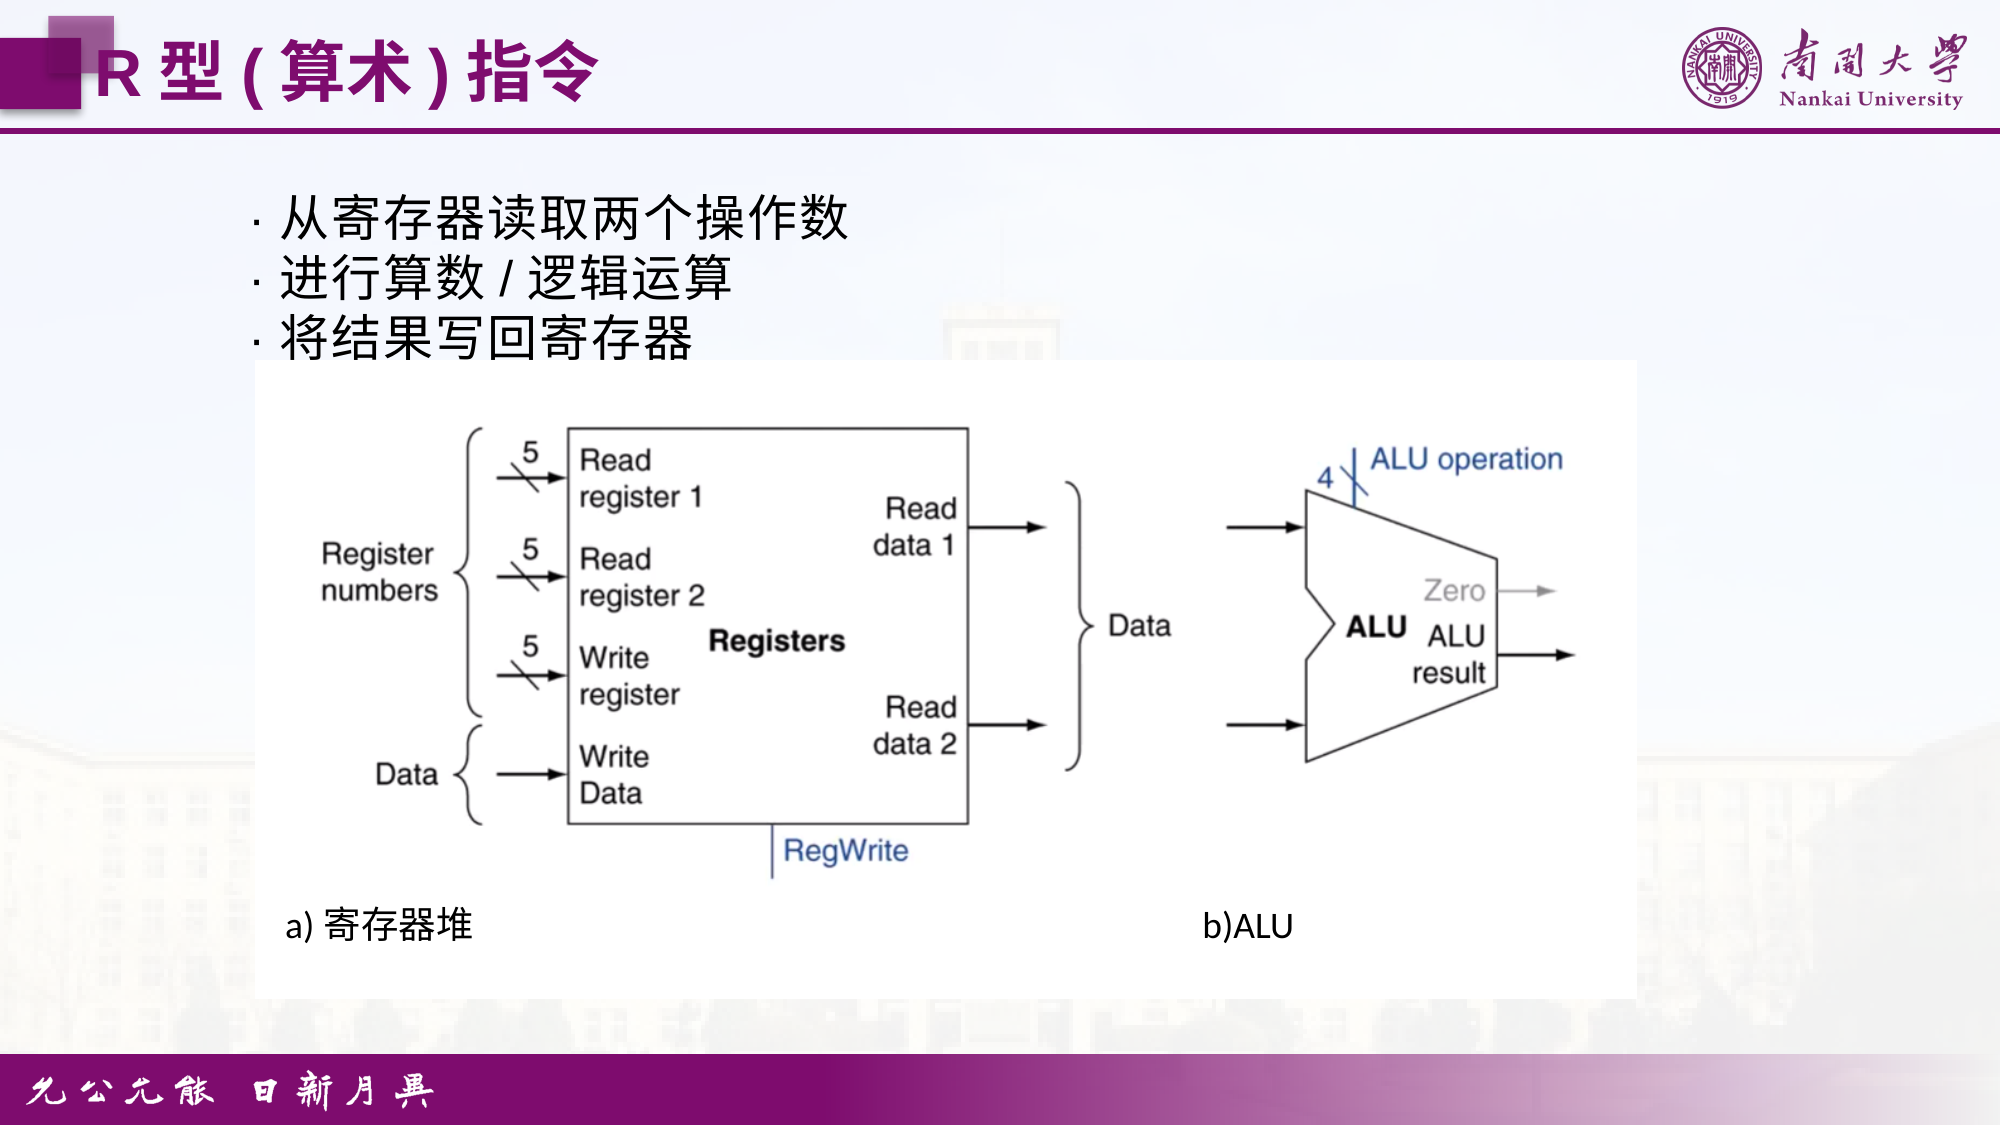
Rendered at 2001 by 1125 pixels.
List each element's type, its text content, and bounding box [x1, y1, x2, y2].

picture [22, 1059, 438, 1120]
picture [255, 360, 1637, 999]
text_box R型(算术)指令 [79, 22, 616, 117]
text_box ·从寄存器读取两个操作数 ·进行算数/逻辑运算 ·将结果写回寄存器 [233, 179, 1502, 375]
